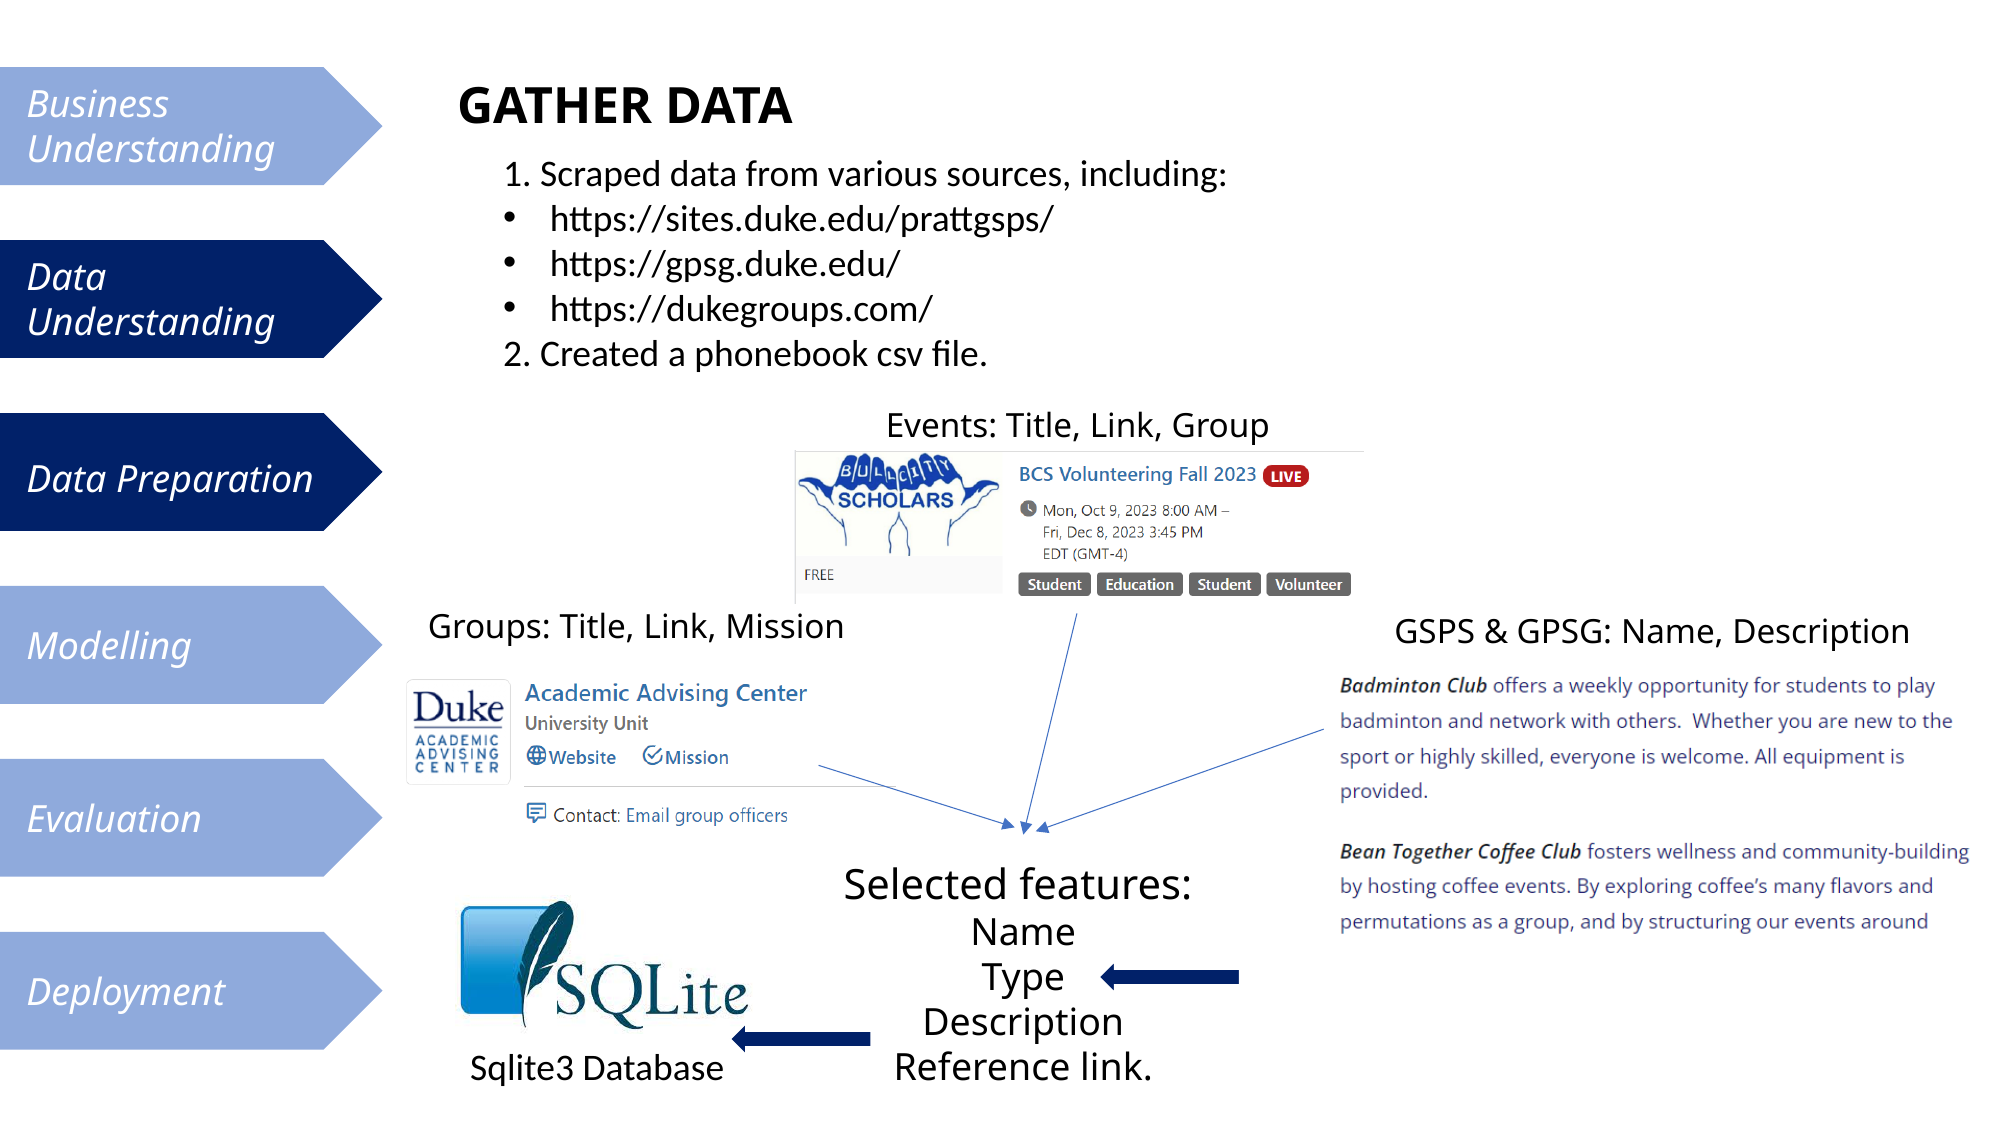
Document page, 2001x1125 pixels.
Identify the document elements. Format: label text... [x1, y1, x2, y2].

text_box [0, 931, 383, 1050]
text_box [442, 66, 1497, 384]
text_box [0, 240, 383, 358]
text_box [1023, 613, 1077, 835]
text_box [1035, 729, 1324, 832]
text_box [794, 396, 1364, 604]
text_box [1097, 958, 1242, 996]
text_box Selected features: Name Type Description Reference link. [801, 850, 1245, 1096]
text_box Sqlite3 Database [455, 1036, 930, 1096]
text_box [0, 412, 383, 531]
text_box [372, 597, 901, 839]
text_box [1330, 602, 1985, 940]
picture [455, 895, 753, 1034]
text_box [0, 585, 383, 704]
text_box [728, 1029, 873, 1058]
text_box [0, 67, 383, 185]
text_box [818, 765, 1015, 828]
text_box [0, 758, 383, 877]
